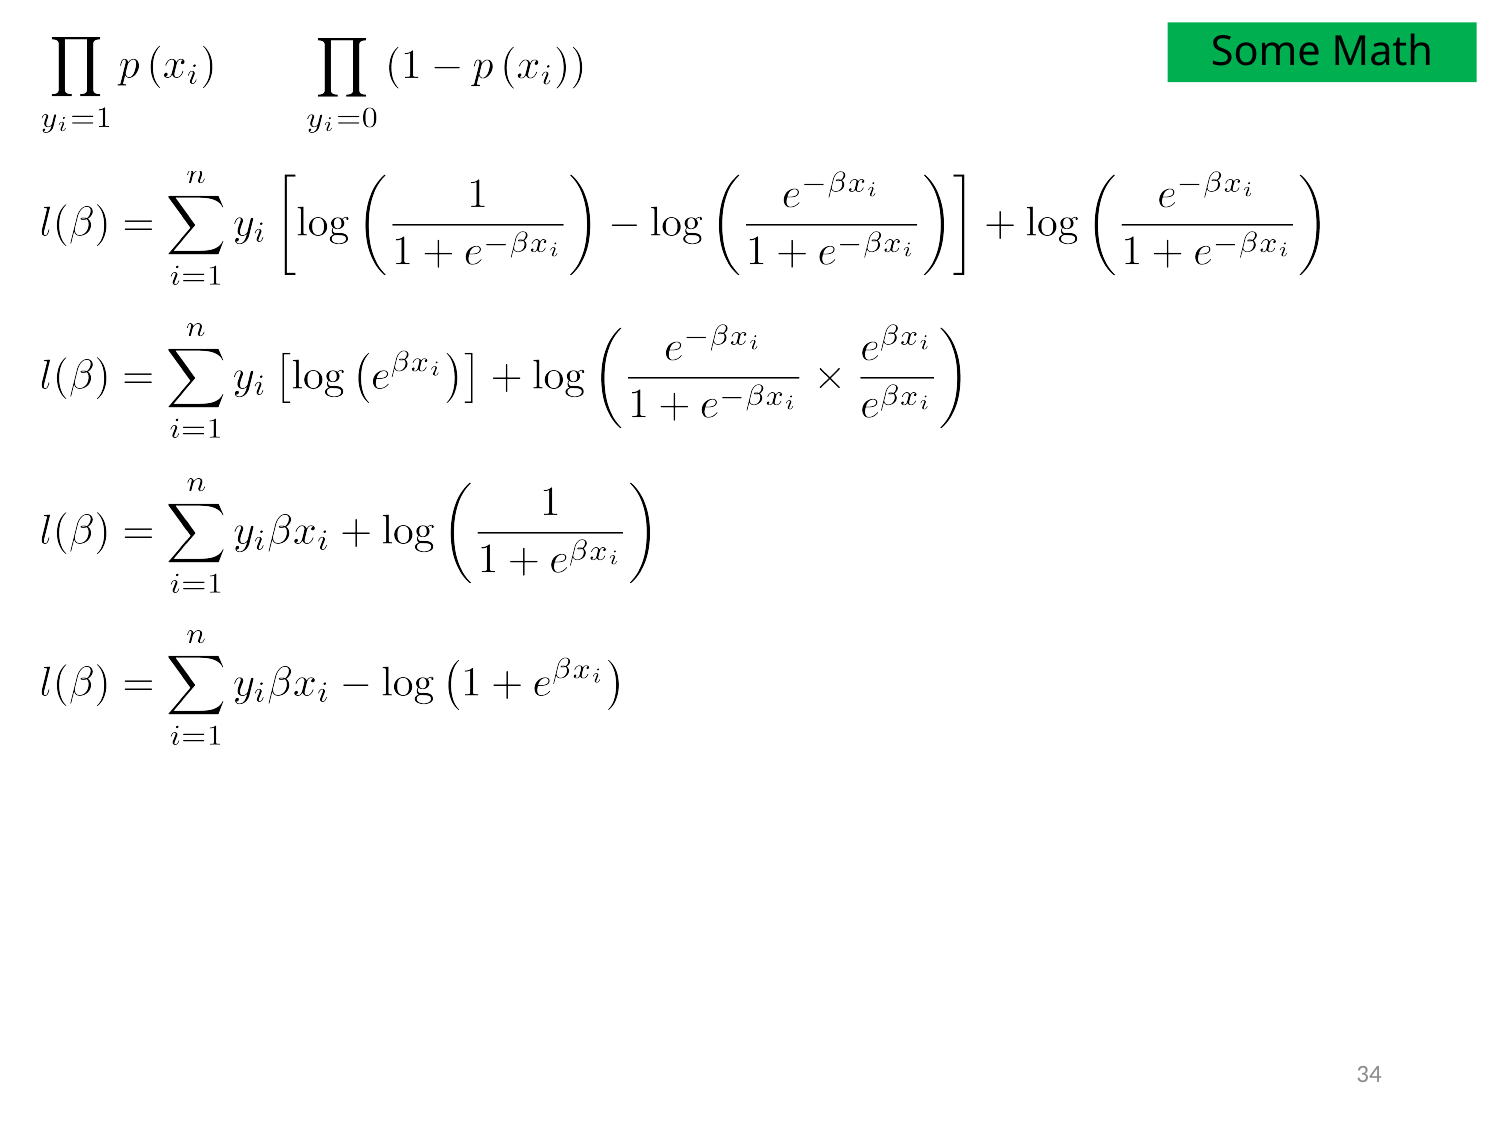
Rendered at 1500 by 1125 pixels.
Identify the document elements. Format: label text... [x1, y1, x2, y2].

picture [41, 37, 235, 133]
picture [41, 323, 973, 438]
picture [41, 478, 659, 593]
slide_number 34 [1059, 1042, 1397, 1103]
picture [41, 170, 1327, 285]
picture [41, 630, 635, 745]
picture [306, 38, 590, 133]
title Some Math [1167, 22, 1477, 83]
